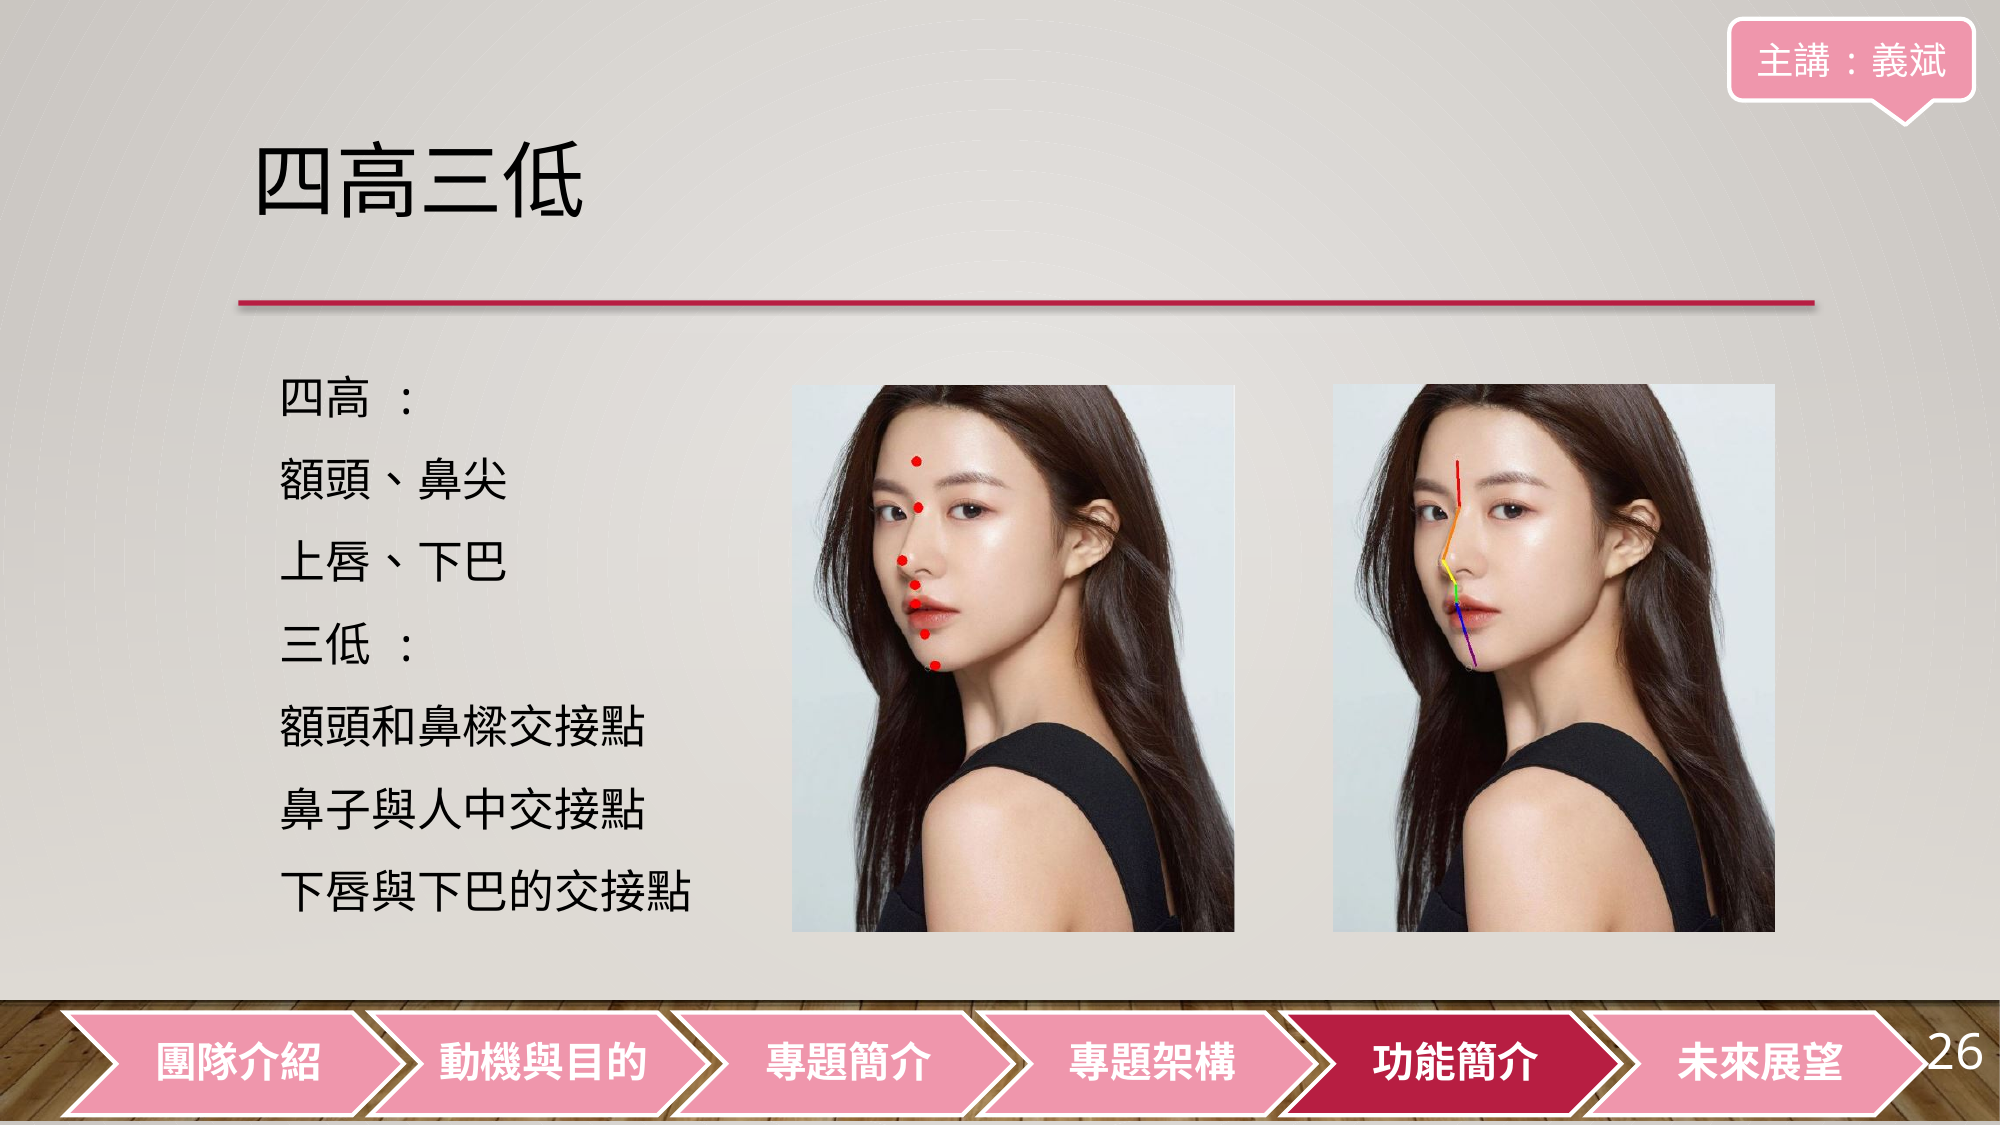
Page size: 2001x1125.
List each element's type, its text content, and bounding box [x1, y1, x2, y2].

text_box 主講:義斌 [1729, 18, 1975, 125]
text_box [64, 1012, 1927, 1116]
text_box 四高 : 額頭、鼻尖 上唇、下巴 三低 : 額頭和鼻樑交接點 鼻子與人中交接點 下唇與下巴的交接點 [265, 333, 814, 926]
slide_number 26 [1927, 1011, 2000, 1095]
picture [0, 1000, 2000, 1121]
text_box 四高三低 [238, 131, 1814, 304]
picture [792, 385, 1235, 932]
picture [1333, 384, 1775, 932]
